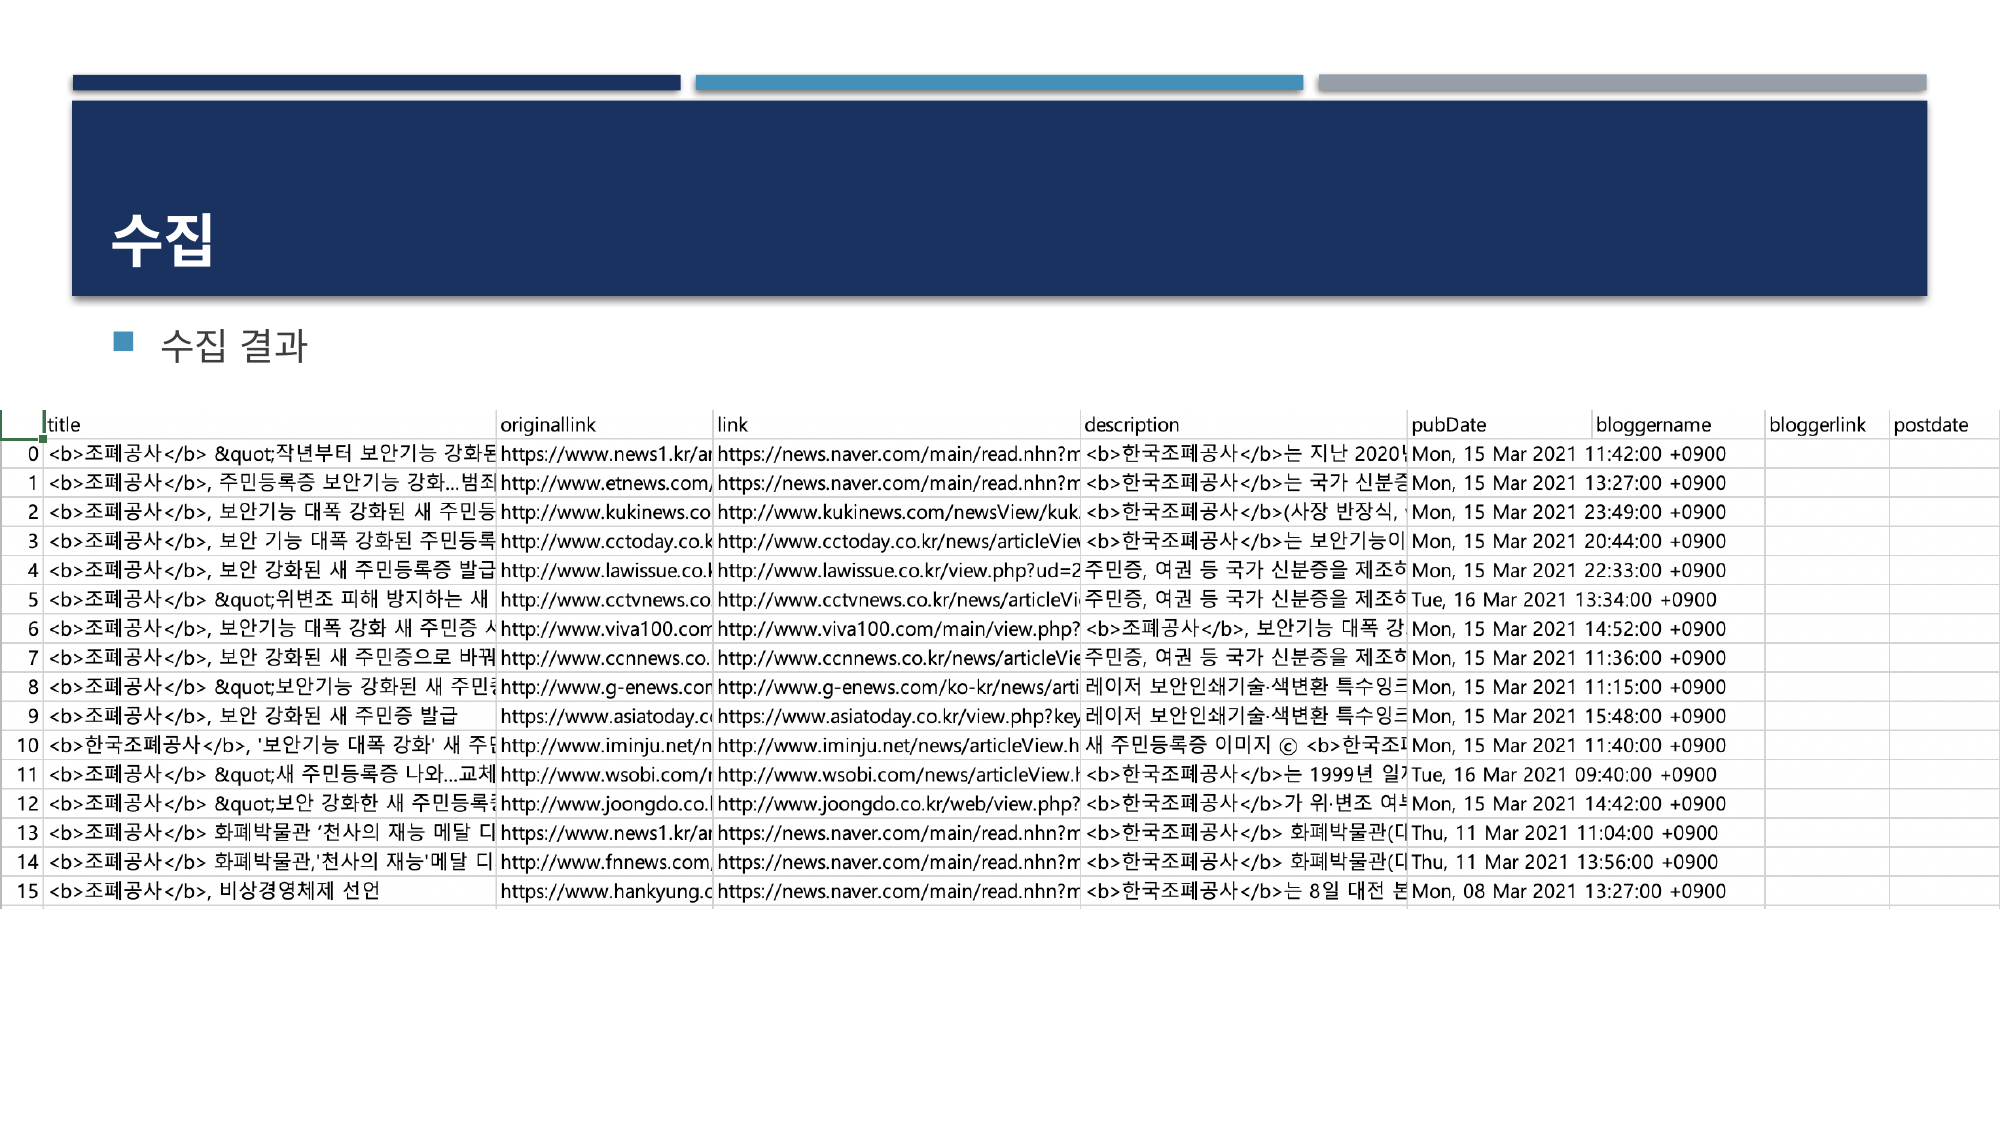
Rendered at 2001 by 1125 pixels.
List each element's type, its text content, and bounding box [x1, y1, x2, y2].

picture [0, 409, 2000, 910]
title 수집 [95, 115, 1905, 282]
text_box 수집 결과 [95, 304, 1905, 388]
